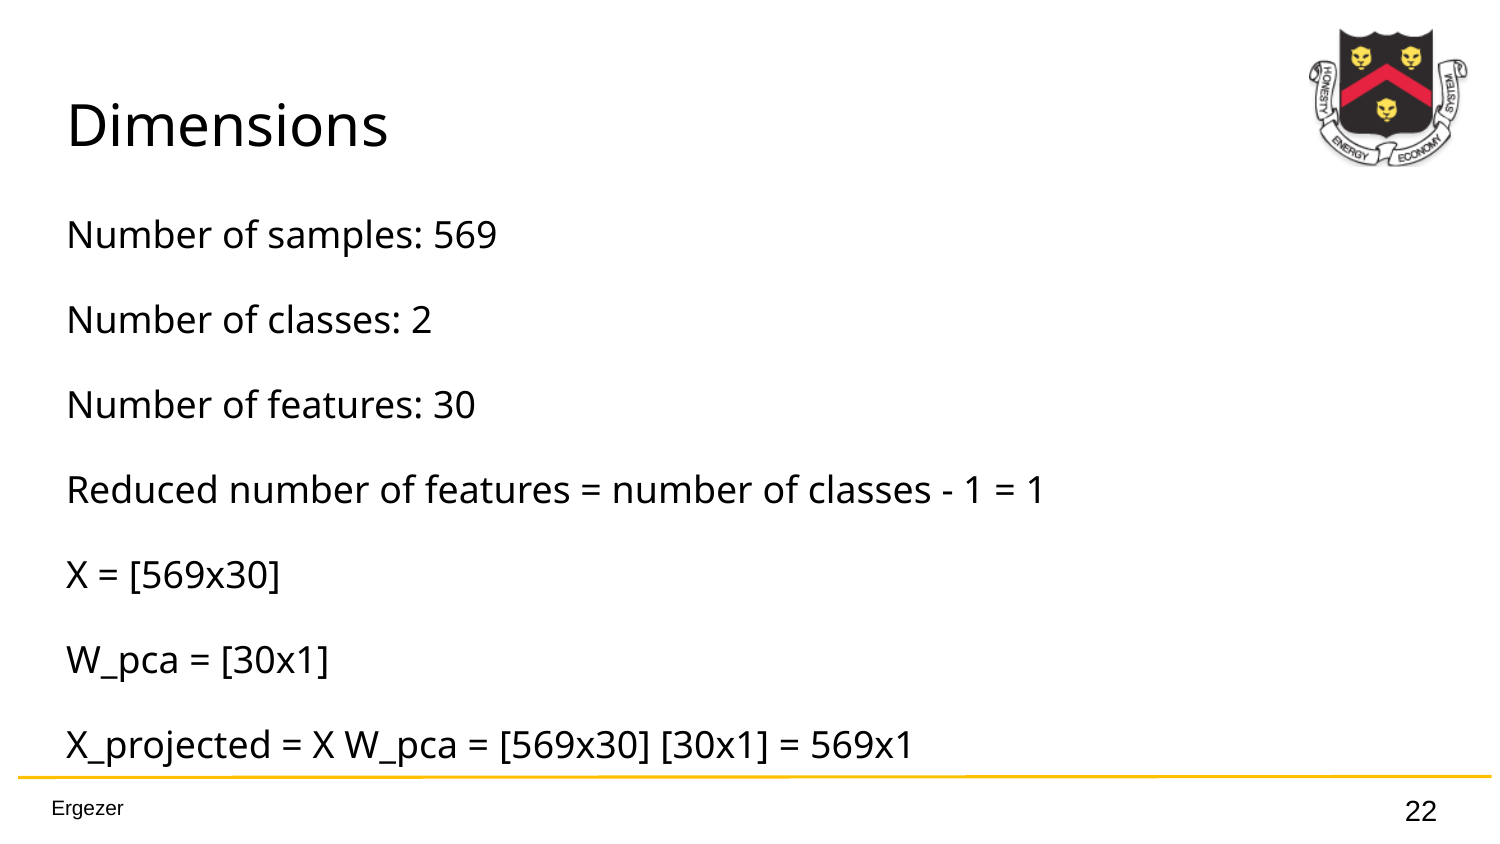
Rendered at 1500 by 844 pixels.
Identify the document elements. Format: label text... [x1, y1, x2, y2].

slide_number ‹#› [1389, 777, 1480, 842]
picture [1309, 28, 1470, 167]
list Number of samples: 569 Number of classes: 2 Number of features: 30 Reduced number of features = number of classes - 1 = 1 X = [569x30] W_pca = [30x1] X_projected = X W_pca = [569x30] [30x1] = 569x1 [51, 189, 1449, 750]
title Dimensions [51, 72, 1449, 167]
